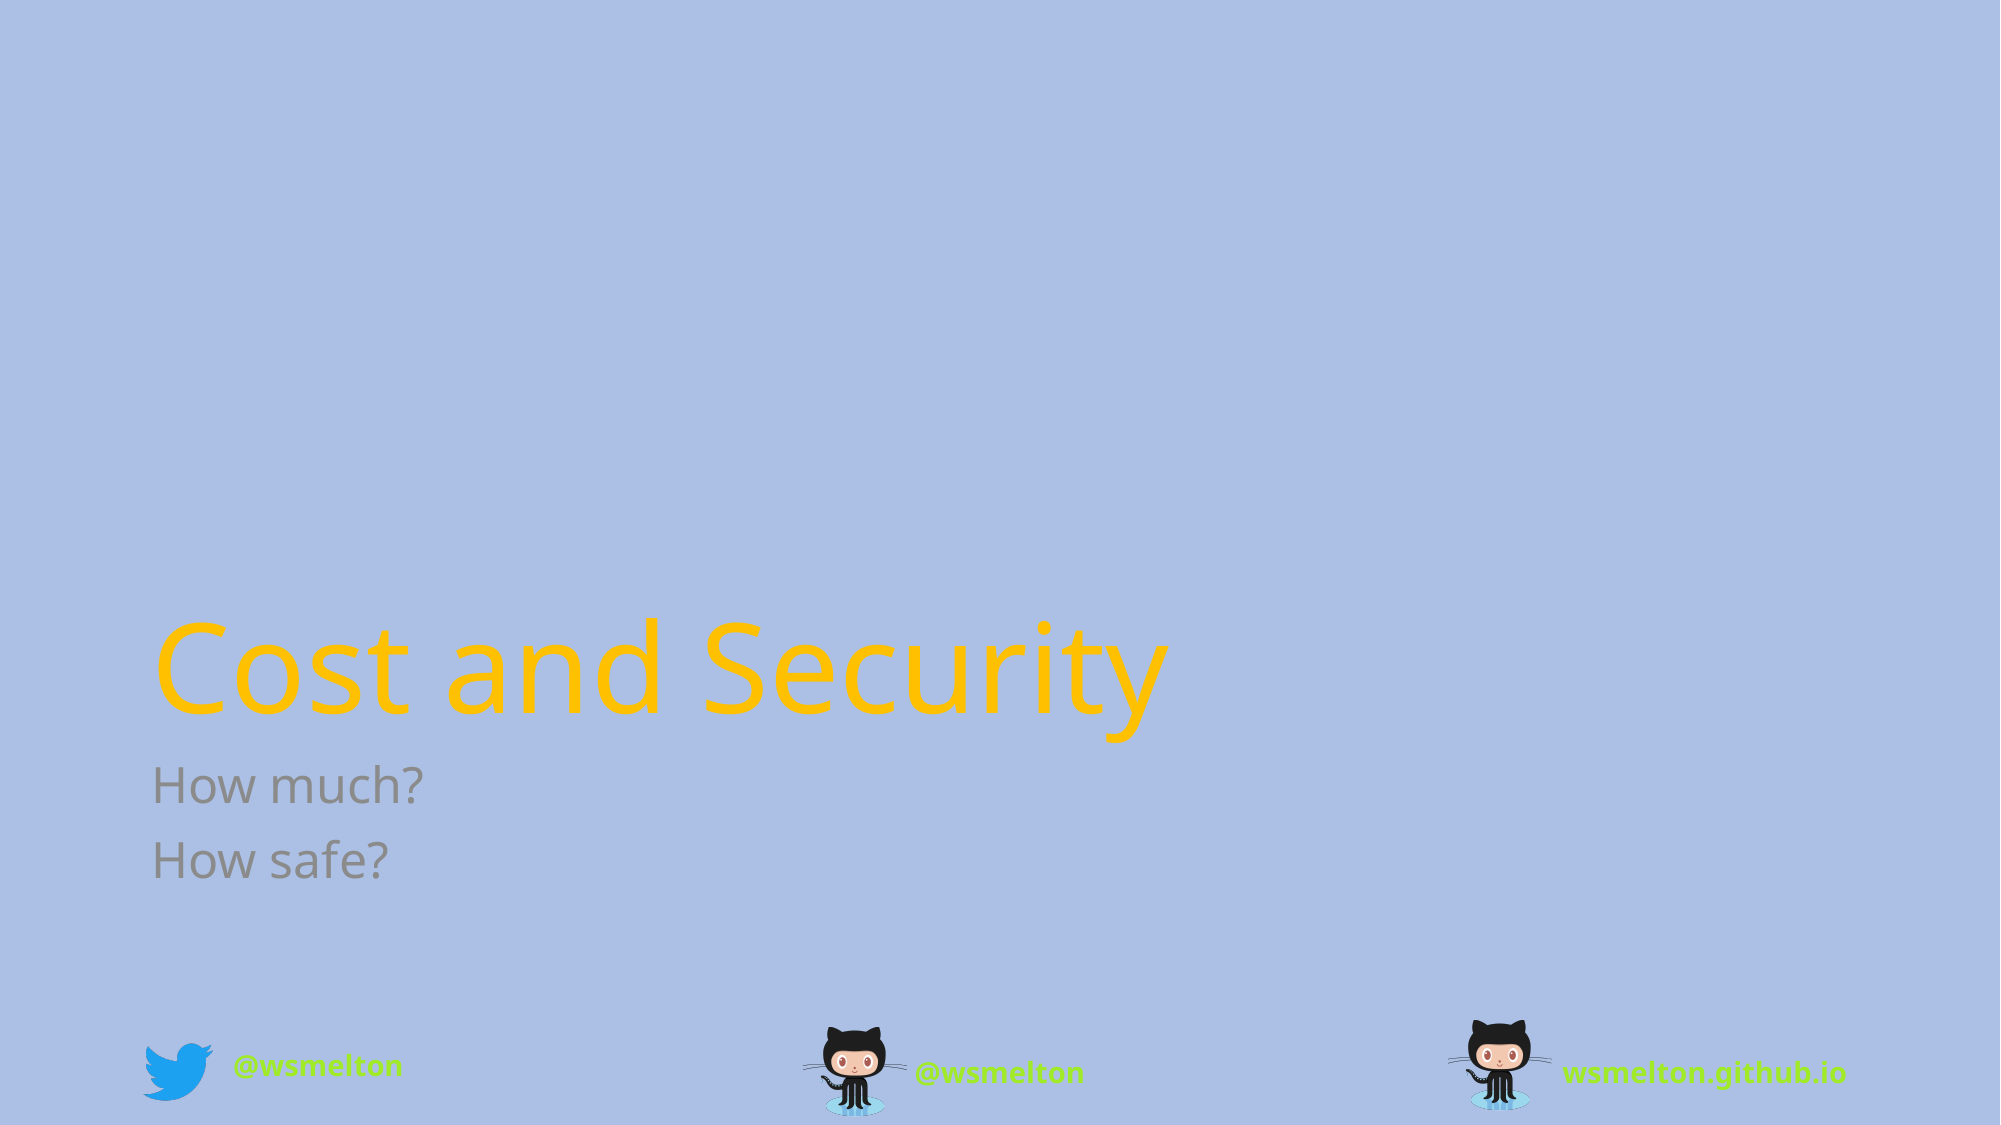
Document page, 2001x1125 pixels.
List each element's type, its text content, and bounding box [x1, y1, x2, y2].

list How much? How safe? [136, 752, 1862, 999]
picture [799, 1025, 911, 1118]
picture [1444, 1018, 1556, 1112]
title Cost and Security [136, 280, 1862, 749]
picture [122, 1016, 234, 1125]
